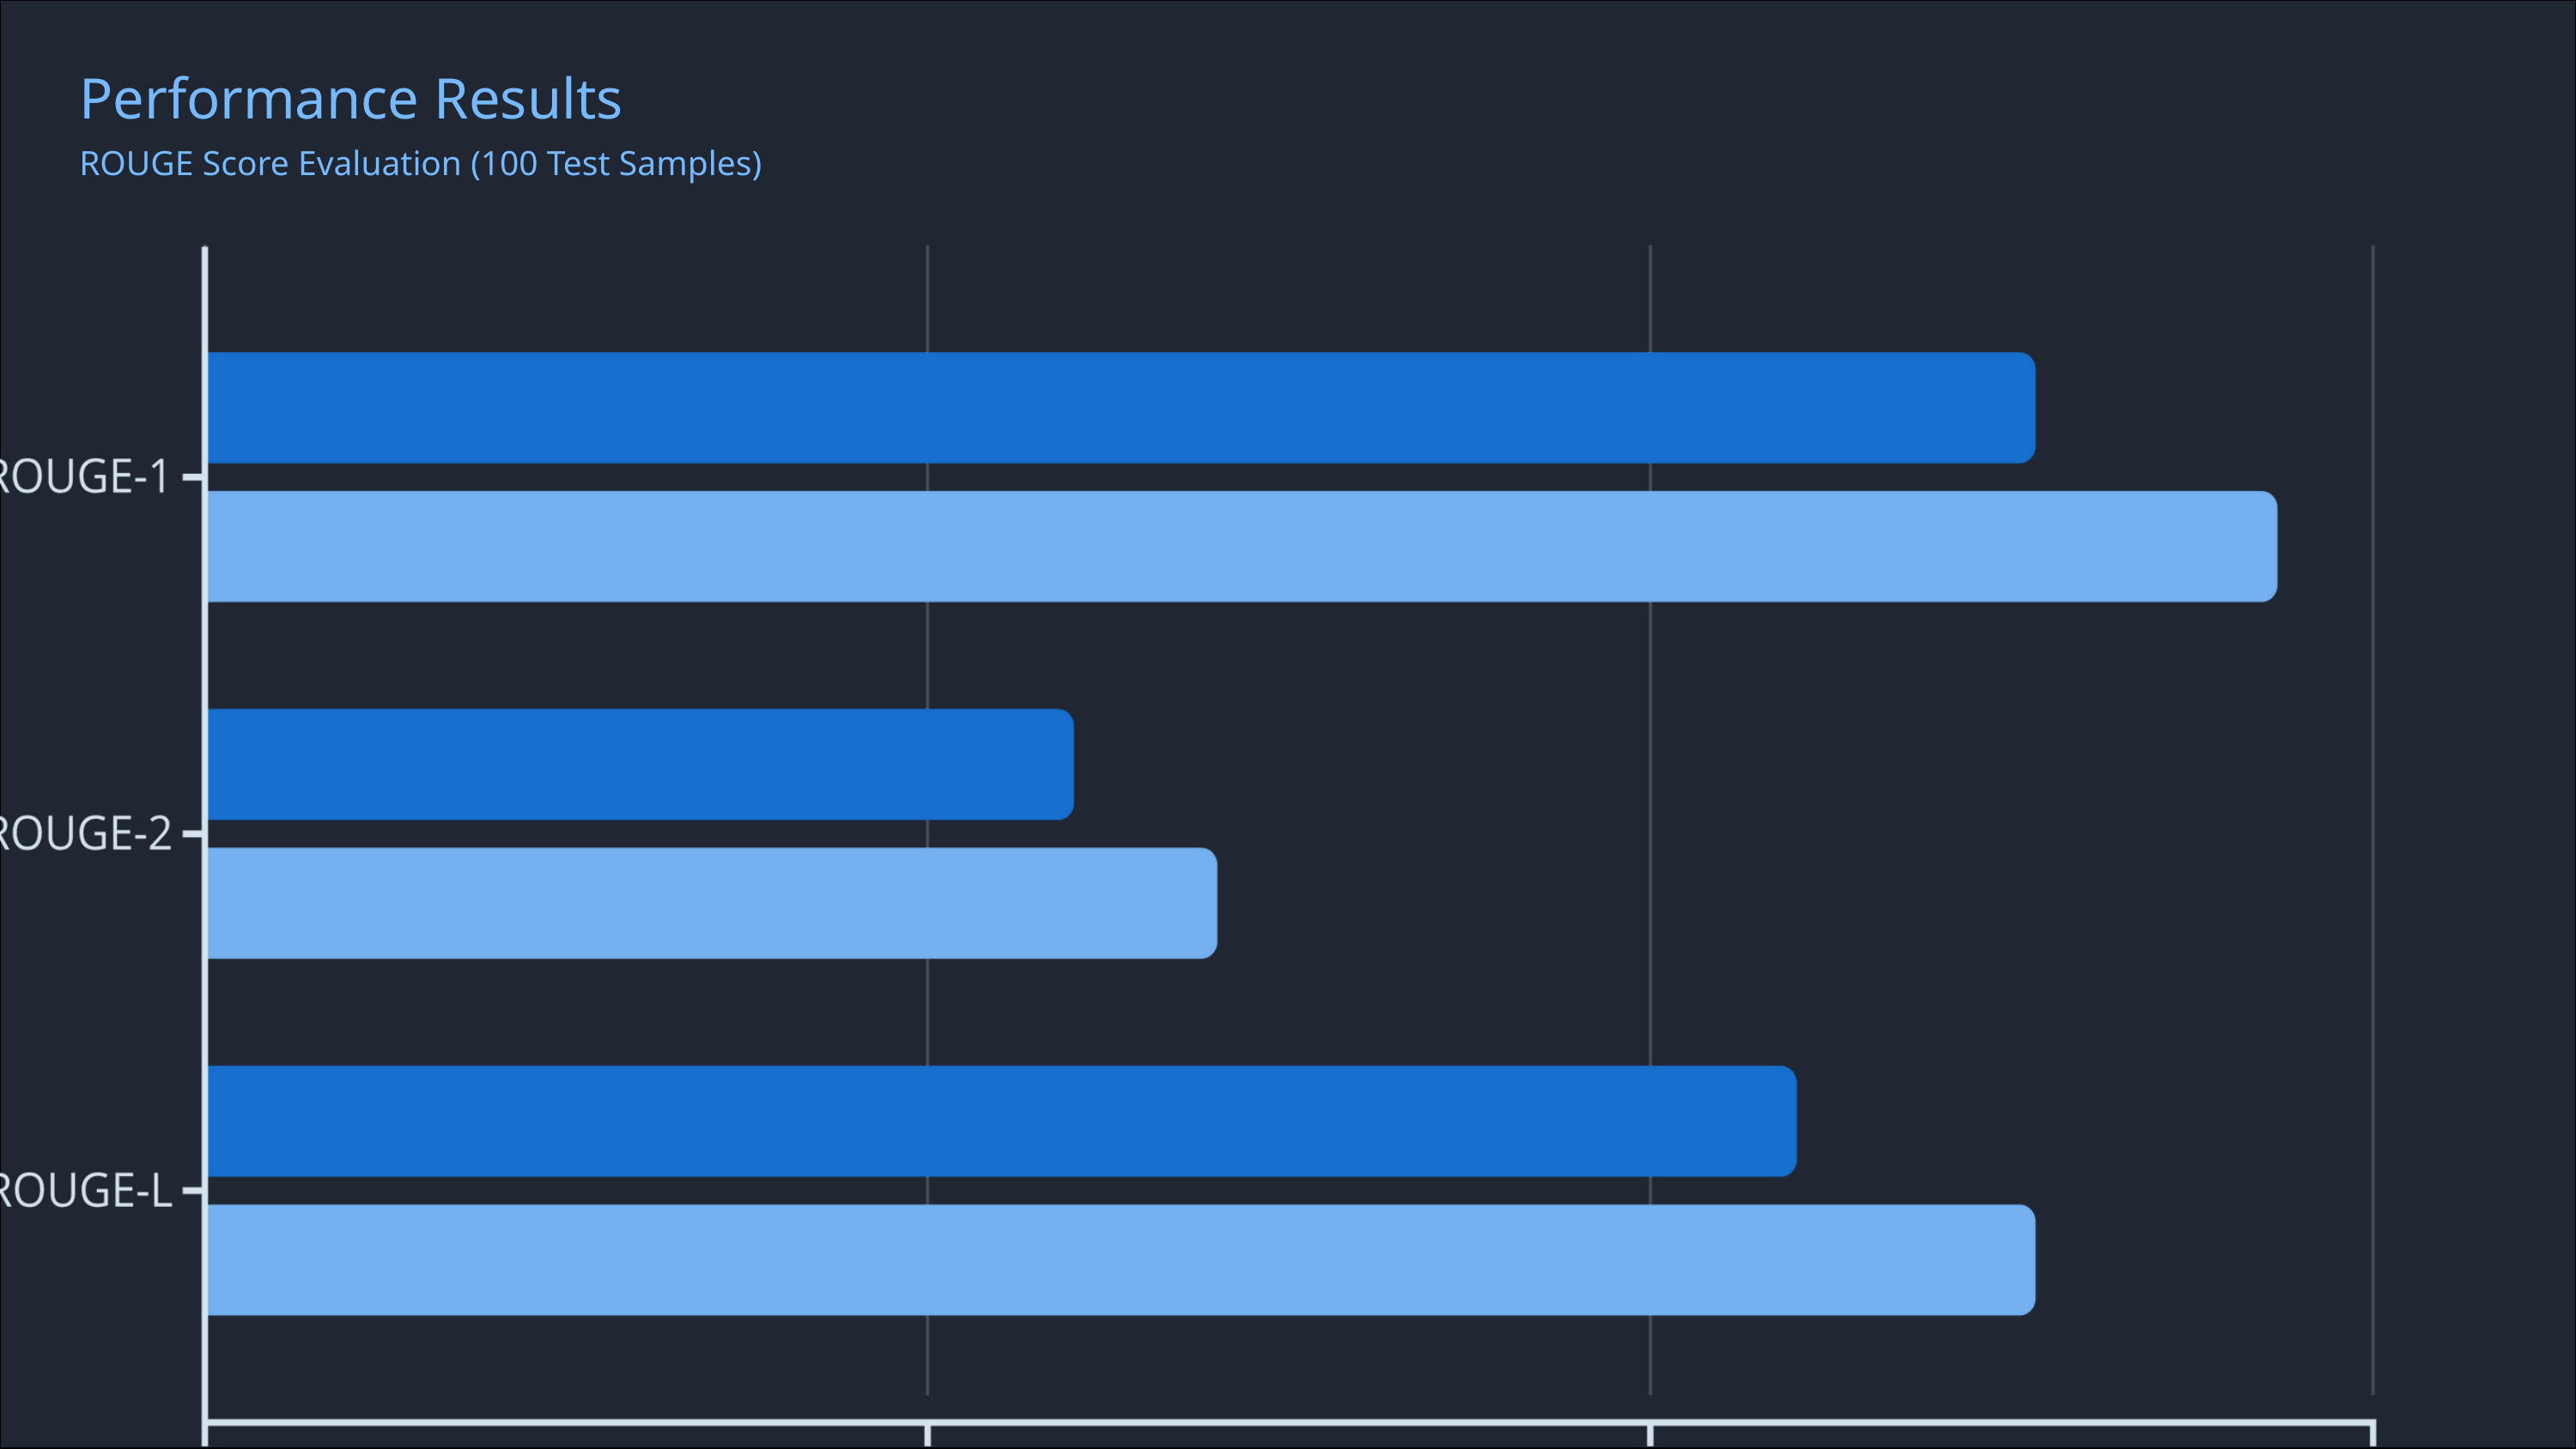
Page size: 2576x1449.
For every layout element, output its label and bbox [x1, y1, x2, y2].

text_box [0, 218, 2378, 1449]
text_box [0, 0, 2576, 1449]
